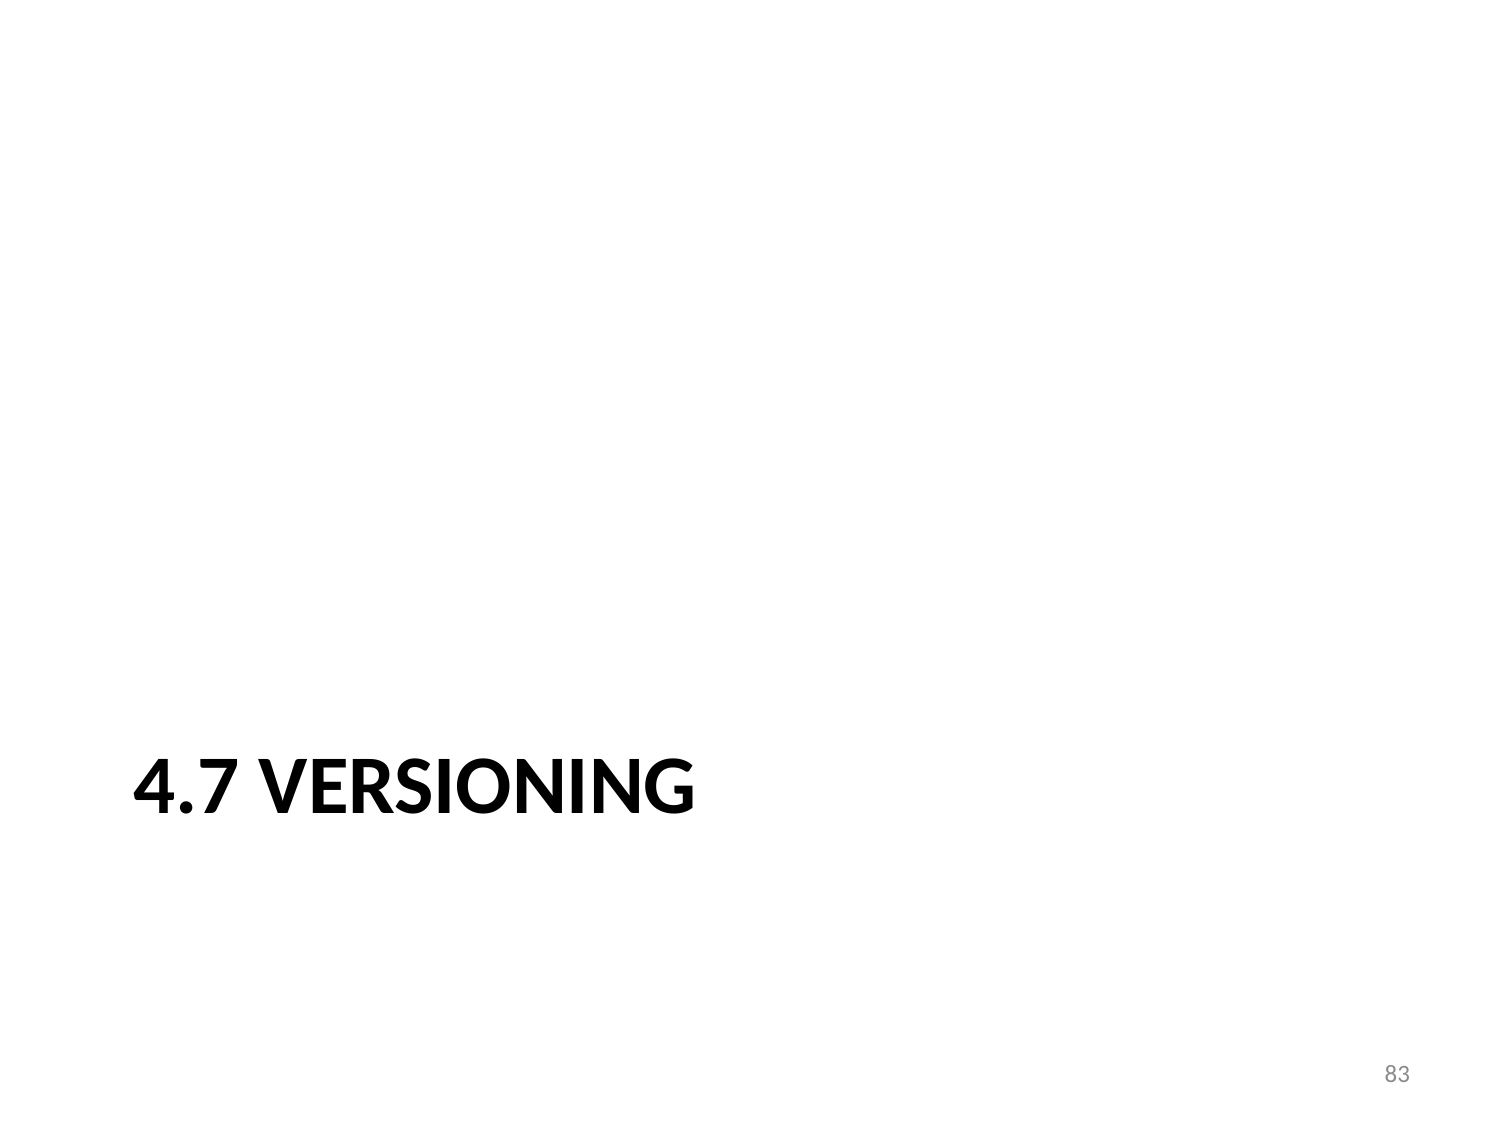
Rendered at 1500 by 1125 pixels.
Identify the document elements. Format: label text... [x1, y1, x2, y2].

title 4.7 Versioning [118, 722, 1394, 947]
slide_number 83 [1074, 1042, 1425, 1103]
